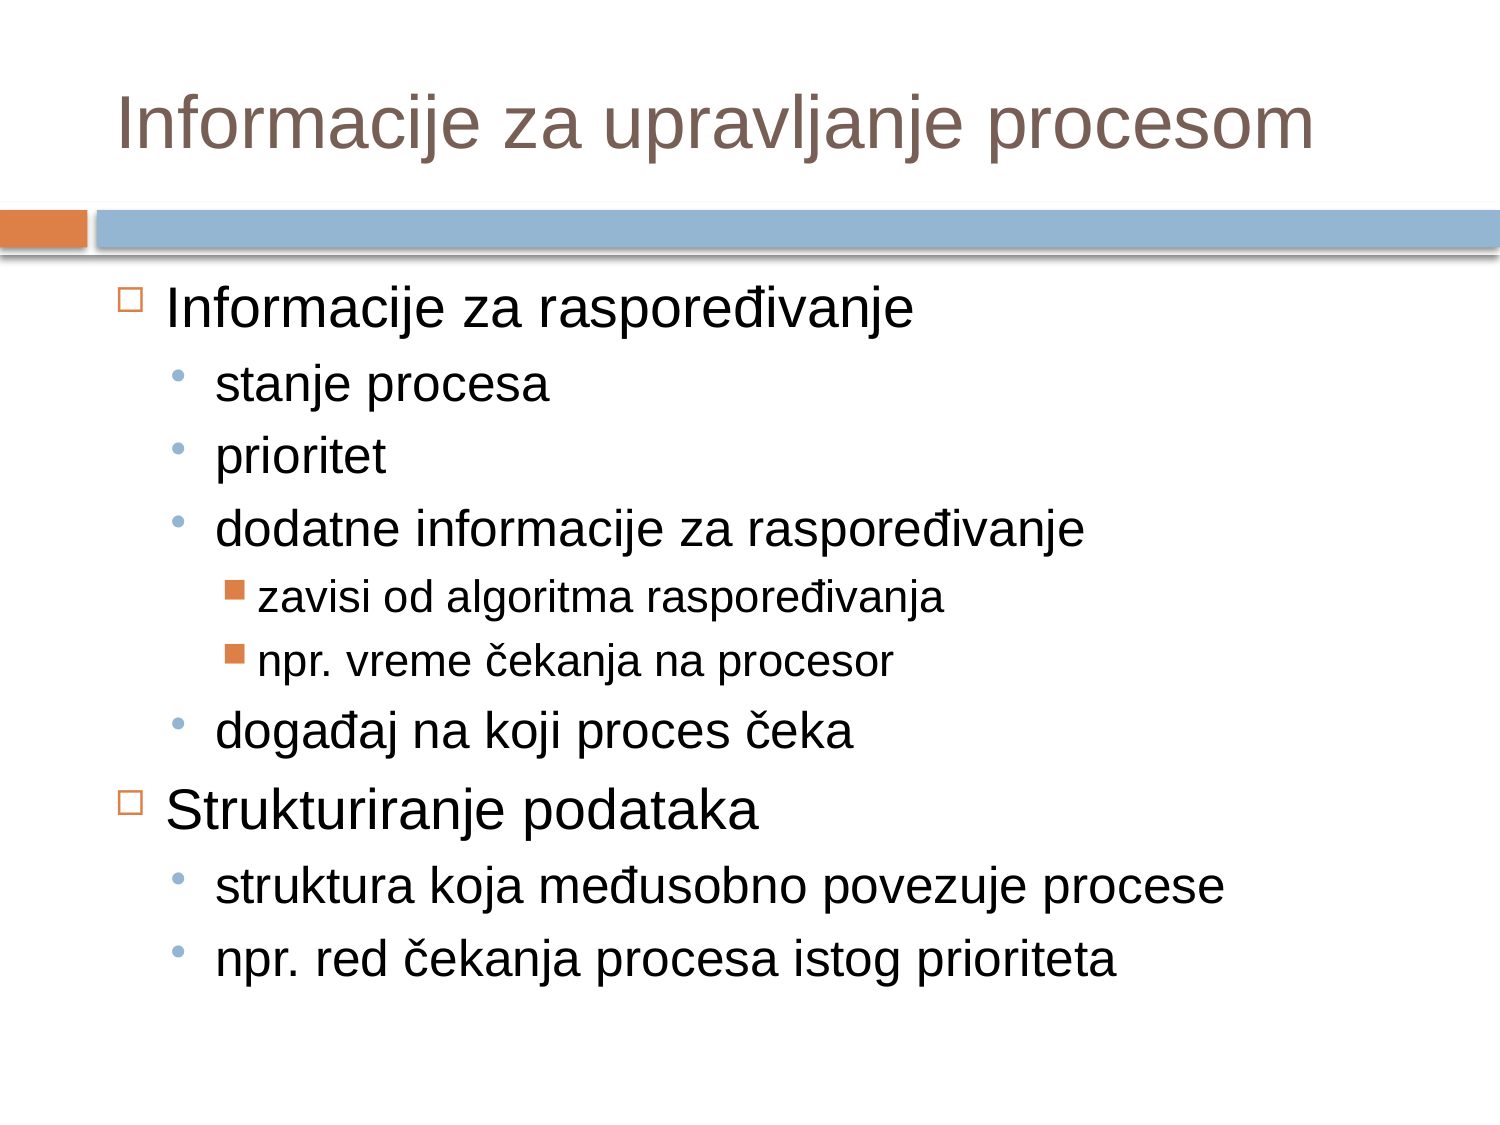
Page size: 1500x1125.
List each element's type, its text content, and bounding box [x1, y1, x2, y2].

list Informacije za raspoređivanje stanje procesa prioritet dodatne informacije za raspoređivanje zavisi od algoritma raspoređivanja npr. vreme čekanja na procesor događaj na koji proces čeka Strukturiranje podataka struktura koja međusobno povezuje procese npr. red čekanja procesa istog prioriteta [100, 262, 1438, 1000]
title Informacije za upravljanje procesom [100, 37, 1438, 200]
